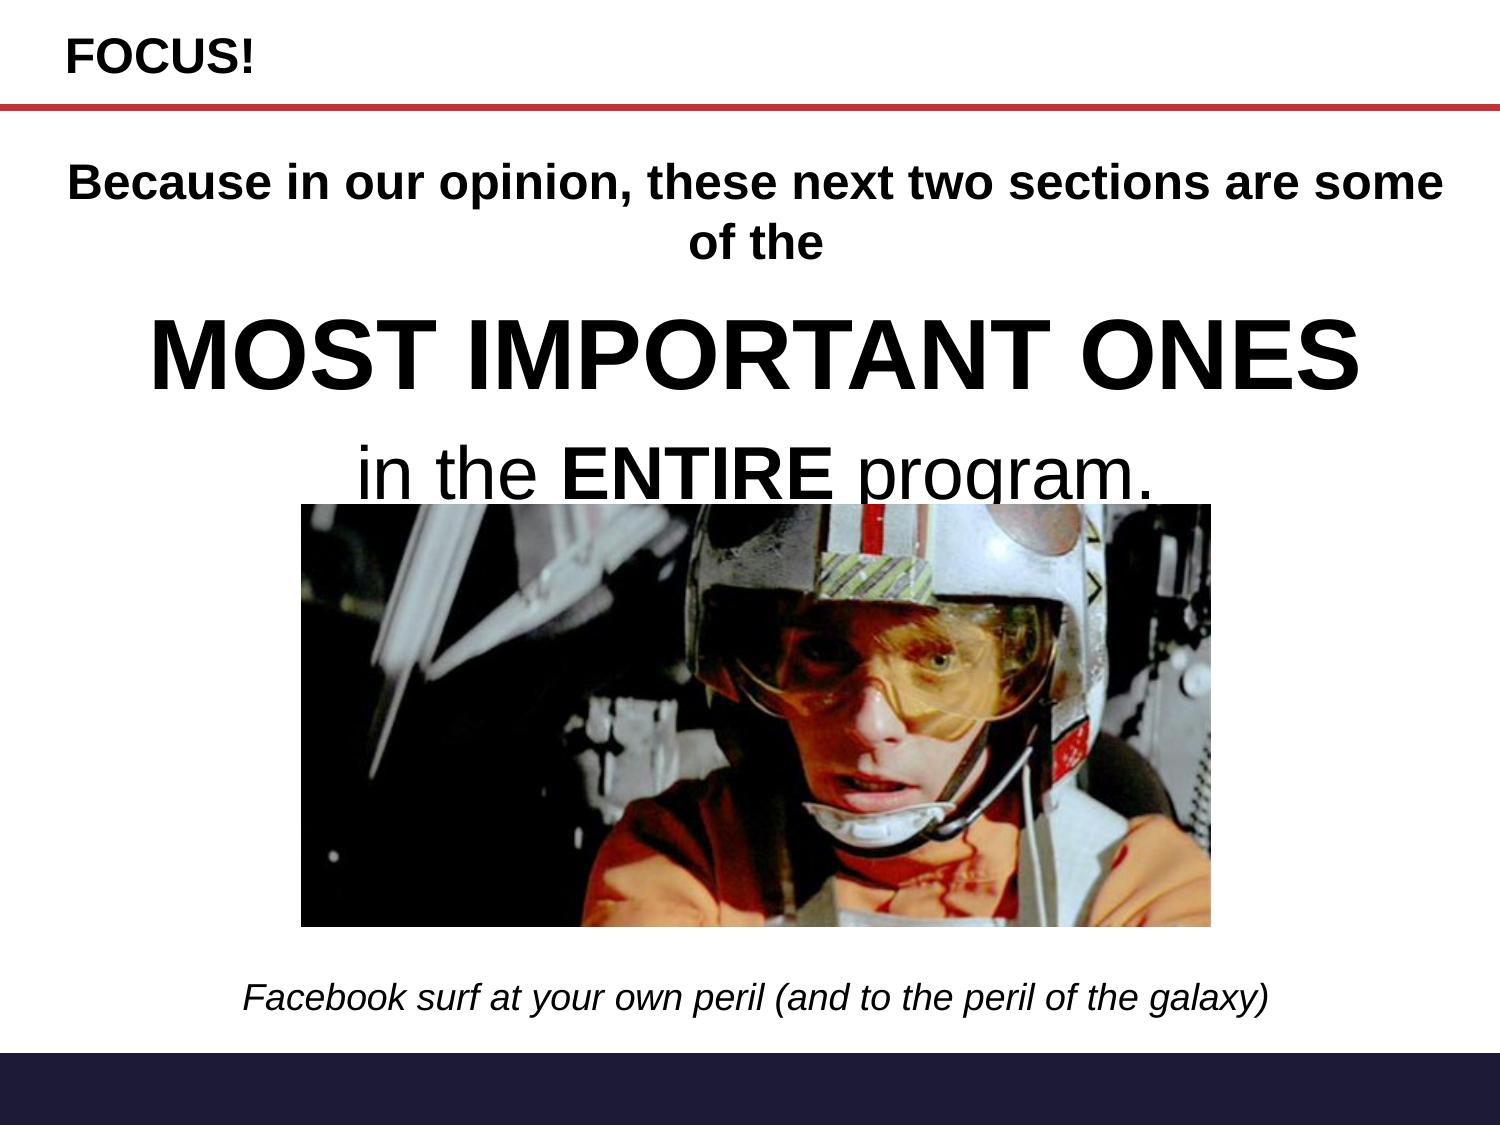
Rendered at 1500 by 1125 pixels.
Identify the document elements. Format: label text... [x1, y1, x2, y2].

text_box Facebook surf at your own peril (and to the peril of the galaxy) [227, 965, 1286, 1026]
text_box FOCUS! [50, 16, 913, 91]
text_box Because in our opinion, these next two sections are some of the MOST IMPORTANT ONES in the ENTIRE program. [30, 134, 1483, 505]
picture [301, 504, 1211, 927]
